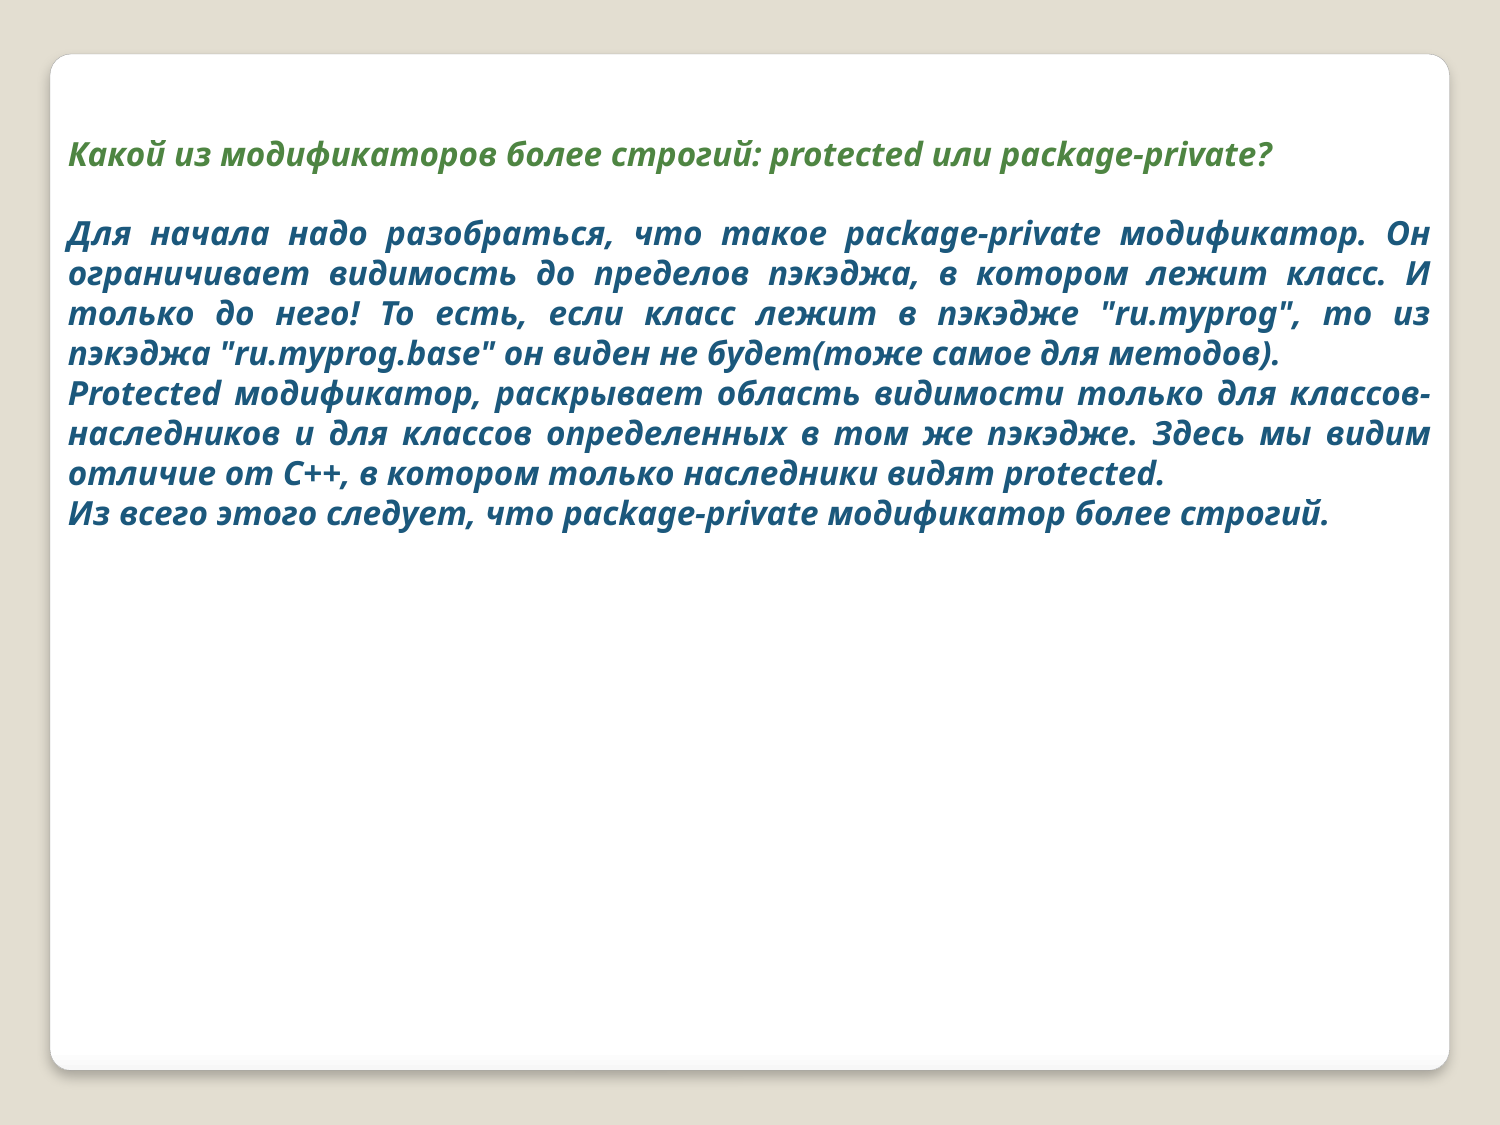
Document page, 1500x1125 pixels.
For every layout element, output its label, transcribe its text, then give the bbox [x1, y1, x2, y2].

text_box Какой из модификаторов более строгий: protected или package-private? Для начала надо разобраться, что такое package-private модификатор. Он ограничивает видимость до пределов пэкэджа, в котором лежит класс. И только до него! То есть, если класс лежит в пэкэдже "ru.myprog", то из пэкэджа "ru.myprog.base" он виден не будет(тоже самое для методов). Protected модификатор, раскрывает область видимости только для классов-наследников и для классов определенных в том же пэкэдже. Здесь мы видим отличие от C++, в котором только наследники видят protected. Из всего этого следует, что package-private модификатор более строгий. [53, 125, 1447, 540]
